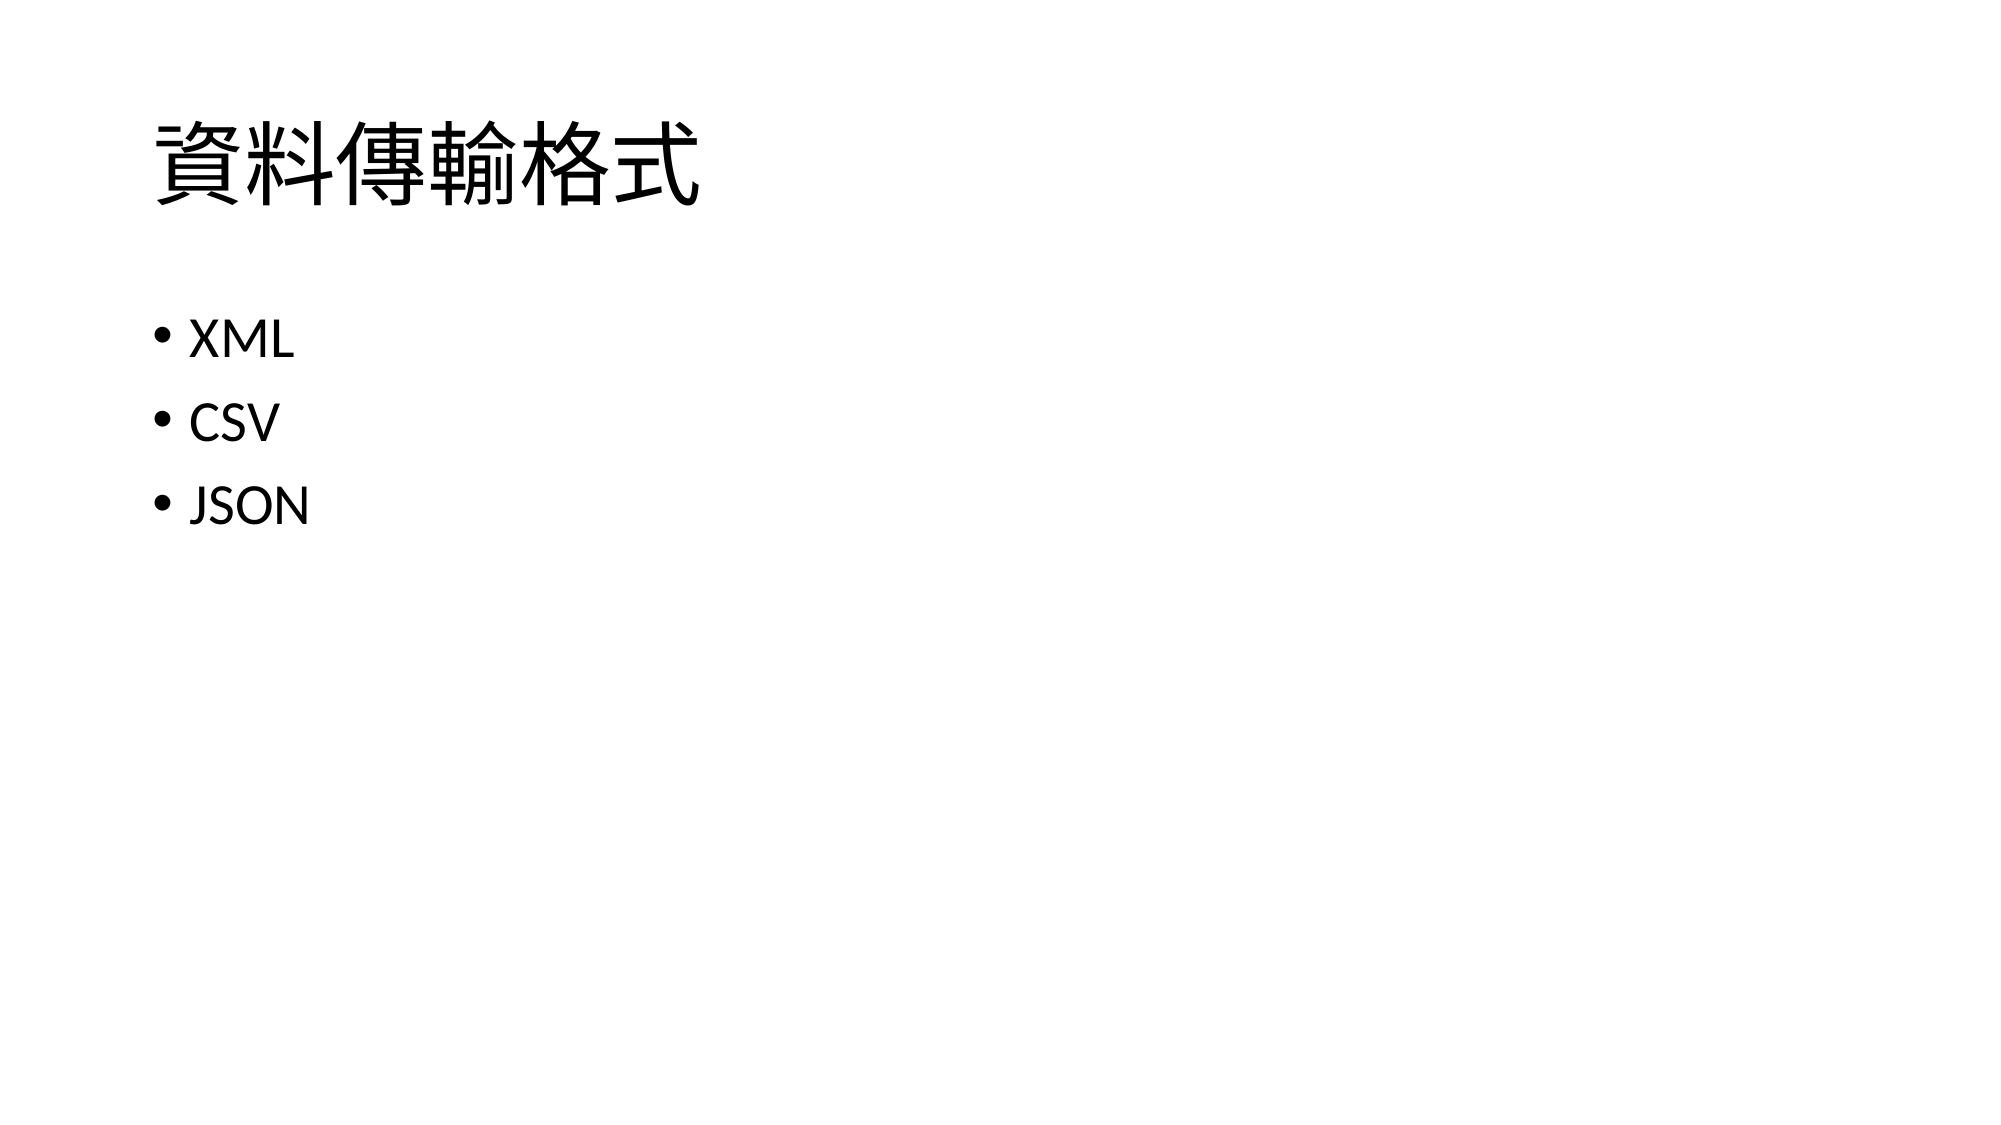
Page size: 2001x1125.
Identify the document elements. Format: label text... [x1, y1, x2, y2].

title 資料傳輸格式 [137, 59, 1863, 278]
list XML CSV JSON [137, 299, 1863, 1014]
